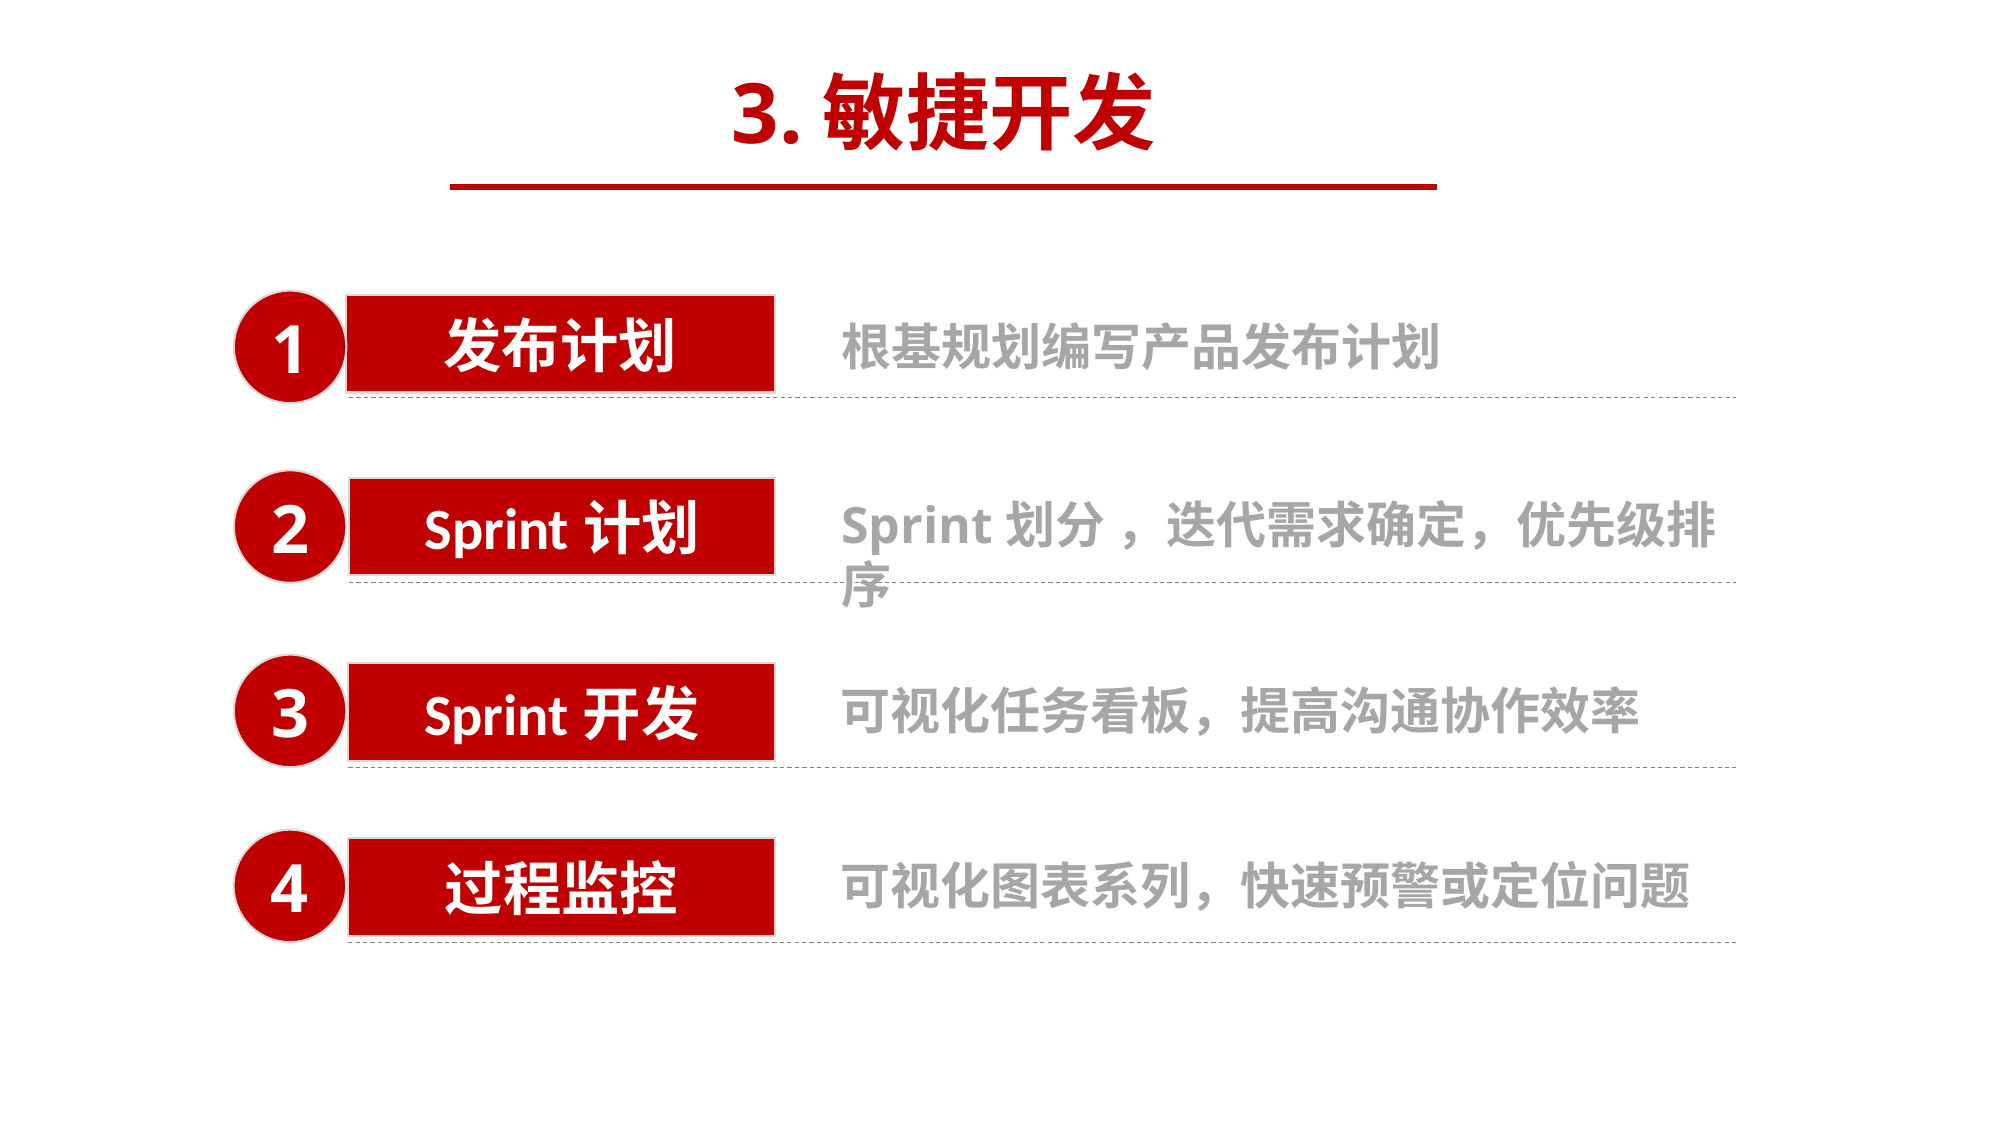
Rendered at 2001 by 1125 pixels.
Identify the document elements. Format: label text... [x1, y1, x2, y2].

text_box Sprint计划 [348, 477, 776, 576]
text_box 过程监控 [347, 837, 776, 937]
text_box 可视化图表系列，快速预警或定位问题 [826, 847, 1852, 939]
text_box 1 [232, 289, 348, 405]
text_box 发布计划 [345, 294, 776, 394]
text_box 2 [232, 469, 348, 584]
text_box 4 [232, 828, 347, 944]
text_box 可视化任务看板，提高沟通协作效率 [826, 672, 1736, 764]
text_box Sprint划分 ，迭代需求确定，优先级排序 [826, 486, 1736, 578]
text_box 3 [232, 653, 347, 769]
text_box [362, 162, 1563, 203]
text_box Sprint开发 [347, 662, 776, 762]
text_box 根基规划编写产品发布计划 [826, 307, 1602, 397]
text_box 3.敏捷开发 [306, 53, 1582, 192]
